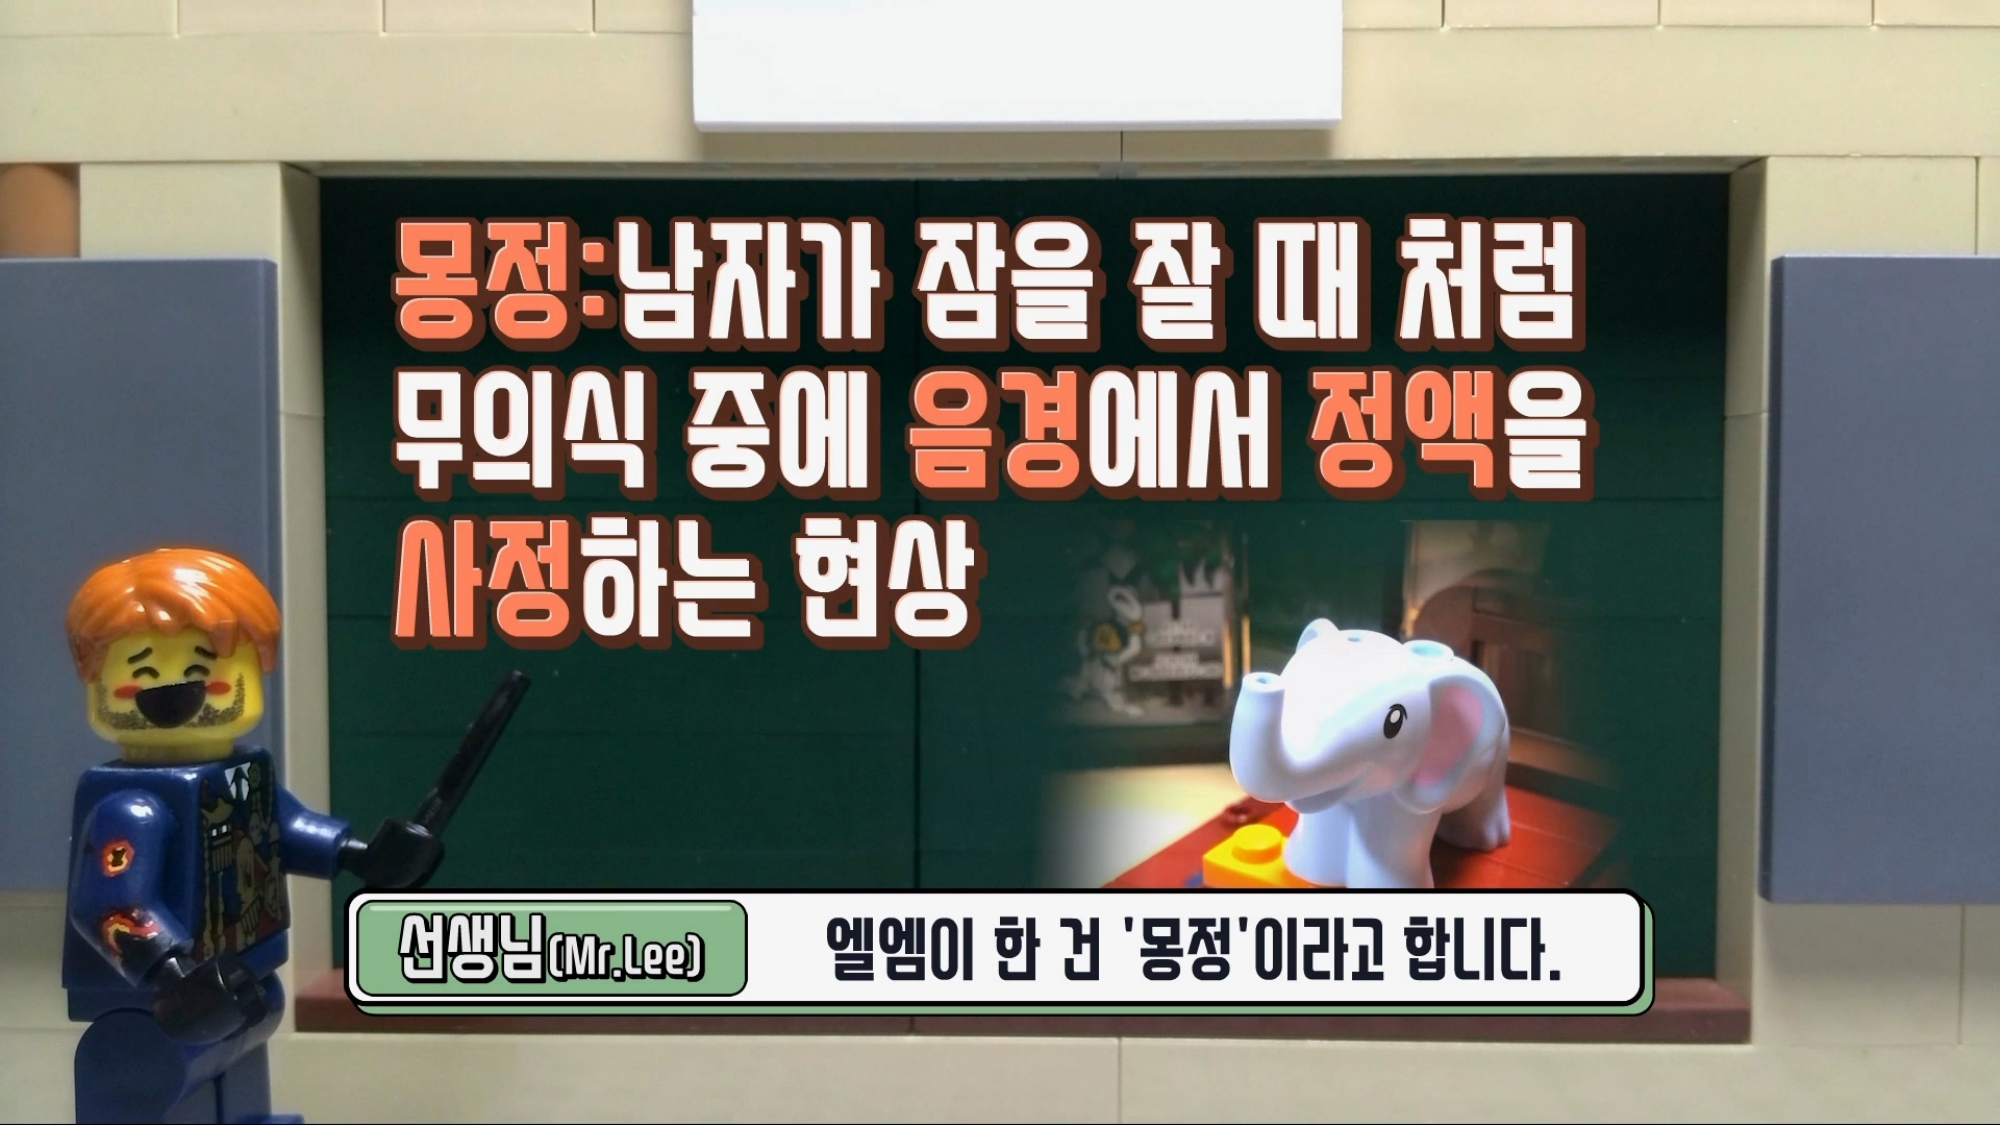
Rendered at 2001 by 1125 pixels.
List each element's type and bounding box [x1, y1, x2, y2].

list [0, 0, 2000, 1125]
